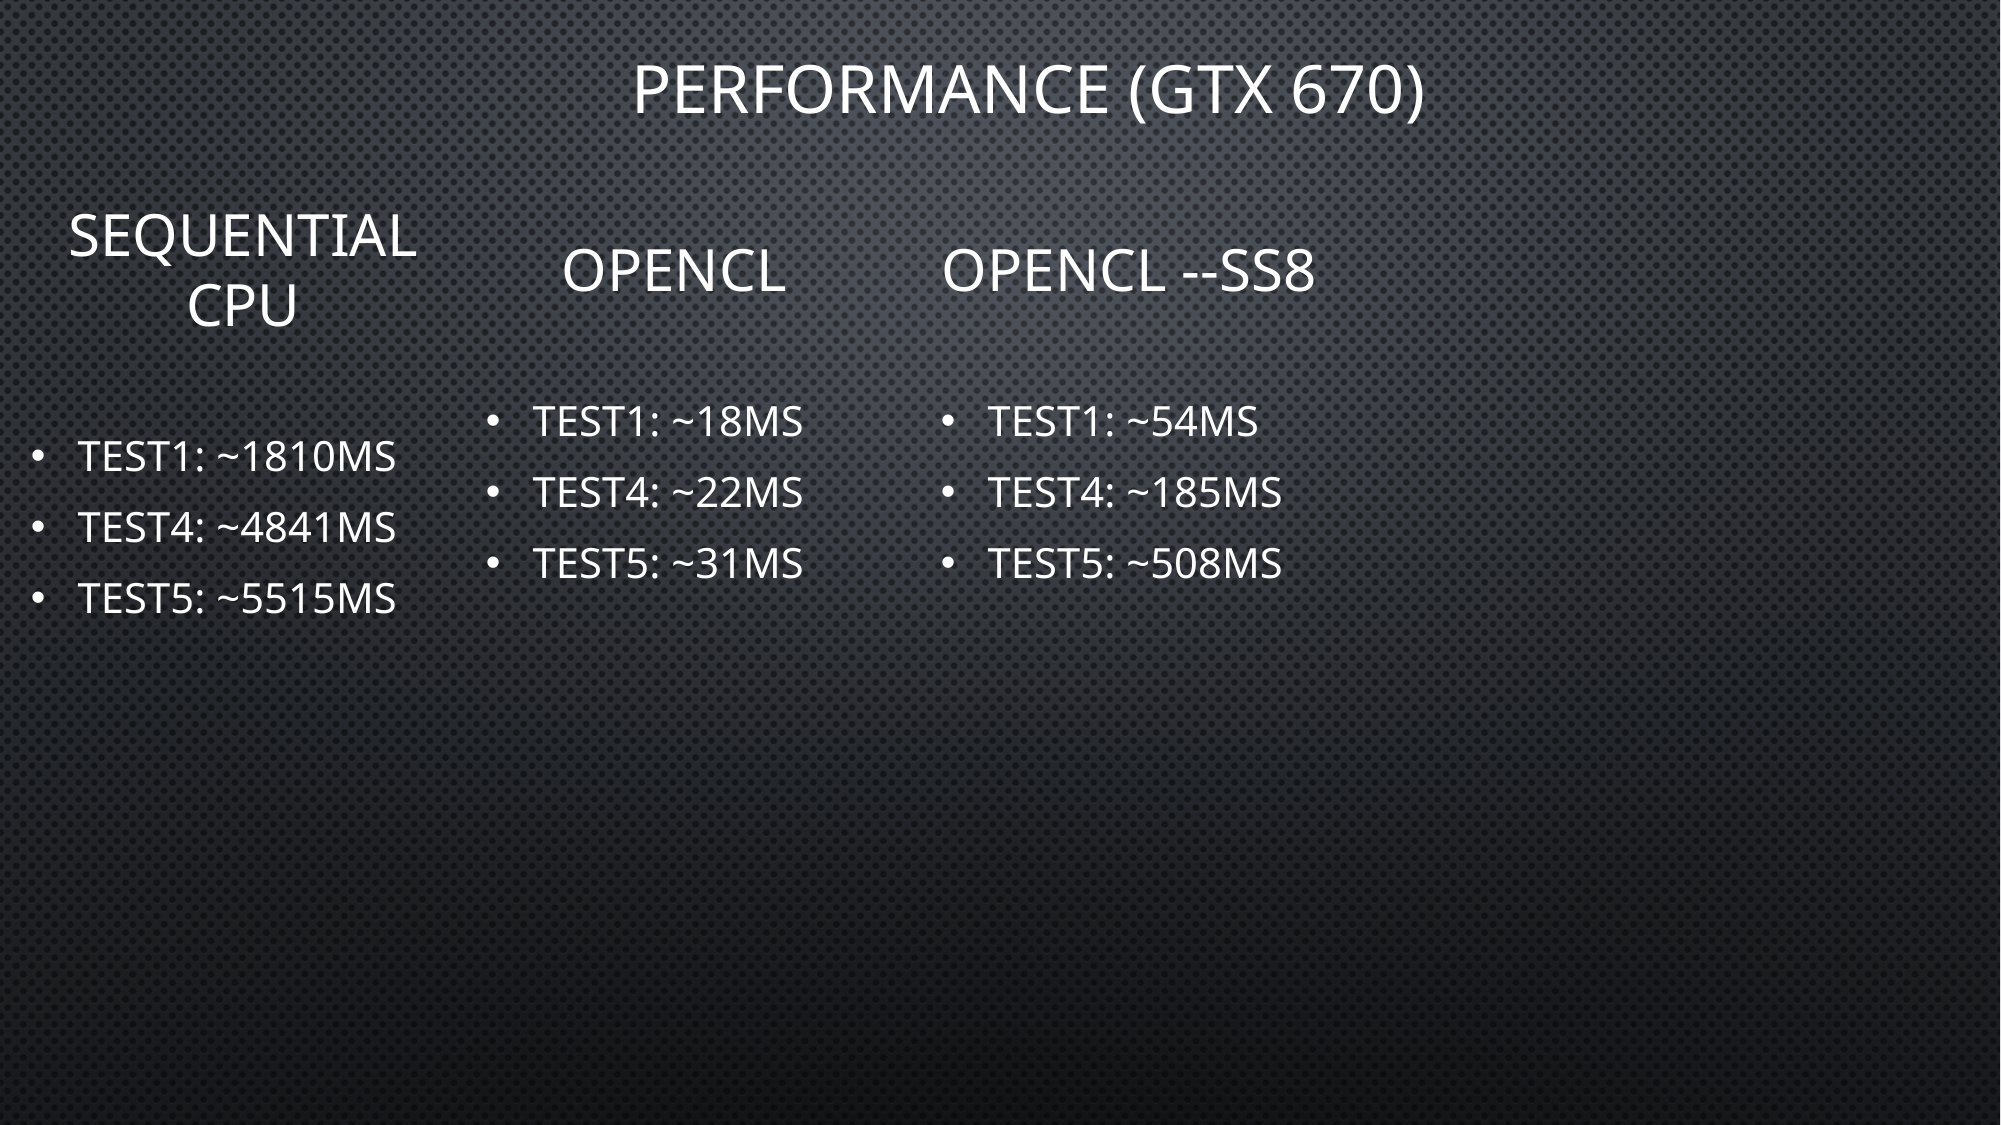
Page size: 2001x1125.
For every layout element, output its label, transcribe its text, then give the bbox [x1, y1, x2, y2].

text_box PERFORMANCE (GTX 670) [339, 19, 1718, 154]
text_box OpenCL Test1: ~18ms Test4: ~22ms Test5: ~31ms [470, 153, 878, 667]
text_box OpenCL --SS8 Test1: ~54ms Test4: ~185ms Test5: ~508ms [925, 153, 1333, 667]
list Sequential CPU Test1: ~1810ms Test4: ~4841ms Test5: ~5515ms [15, 153, 470, 667]
